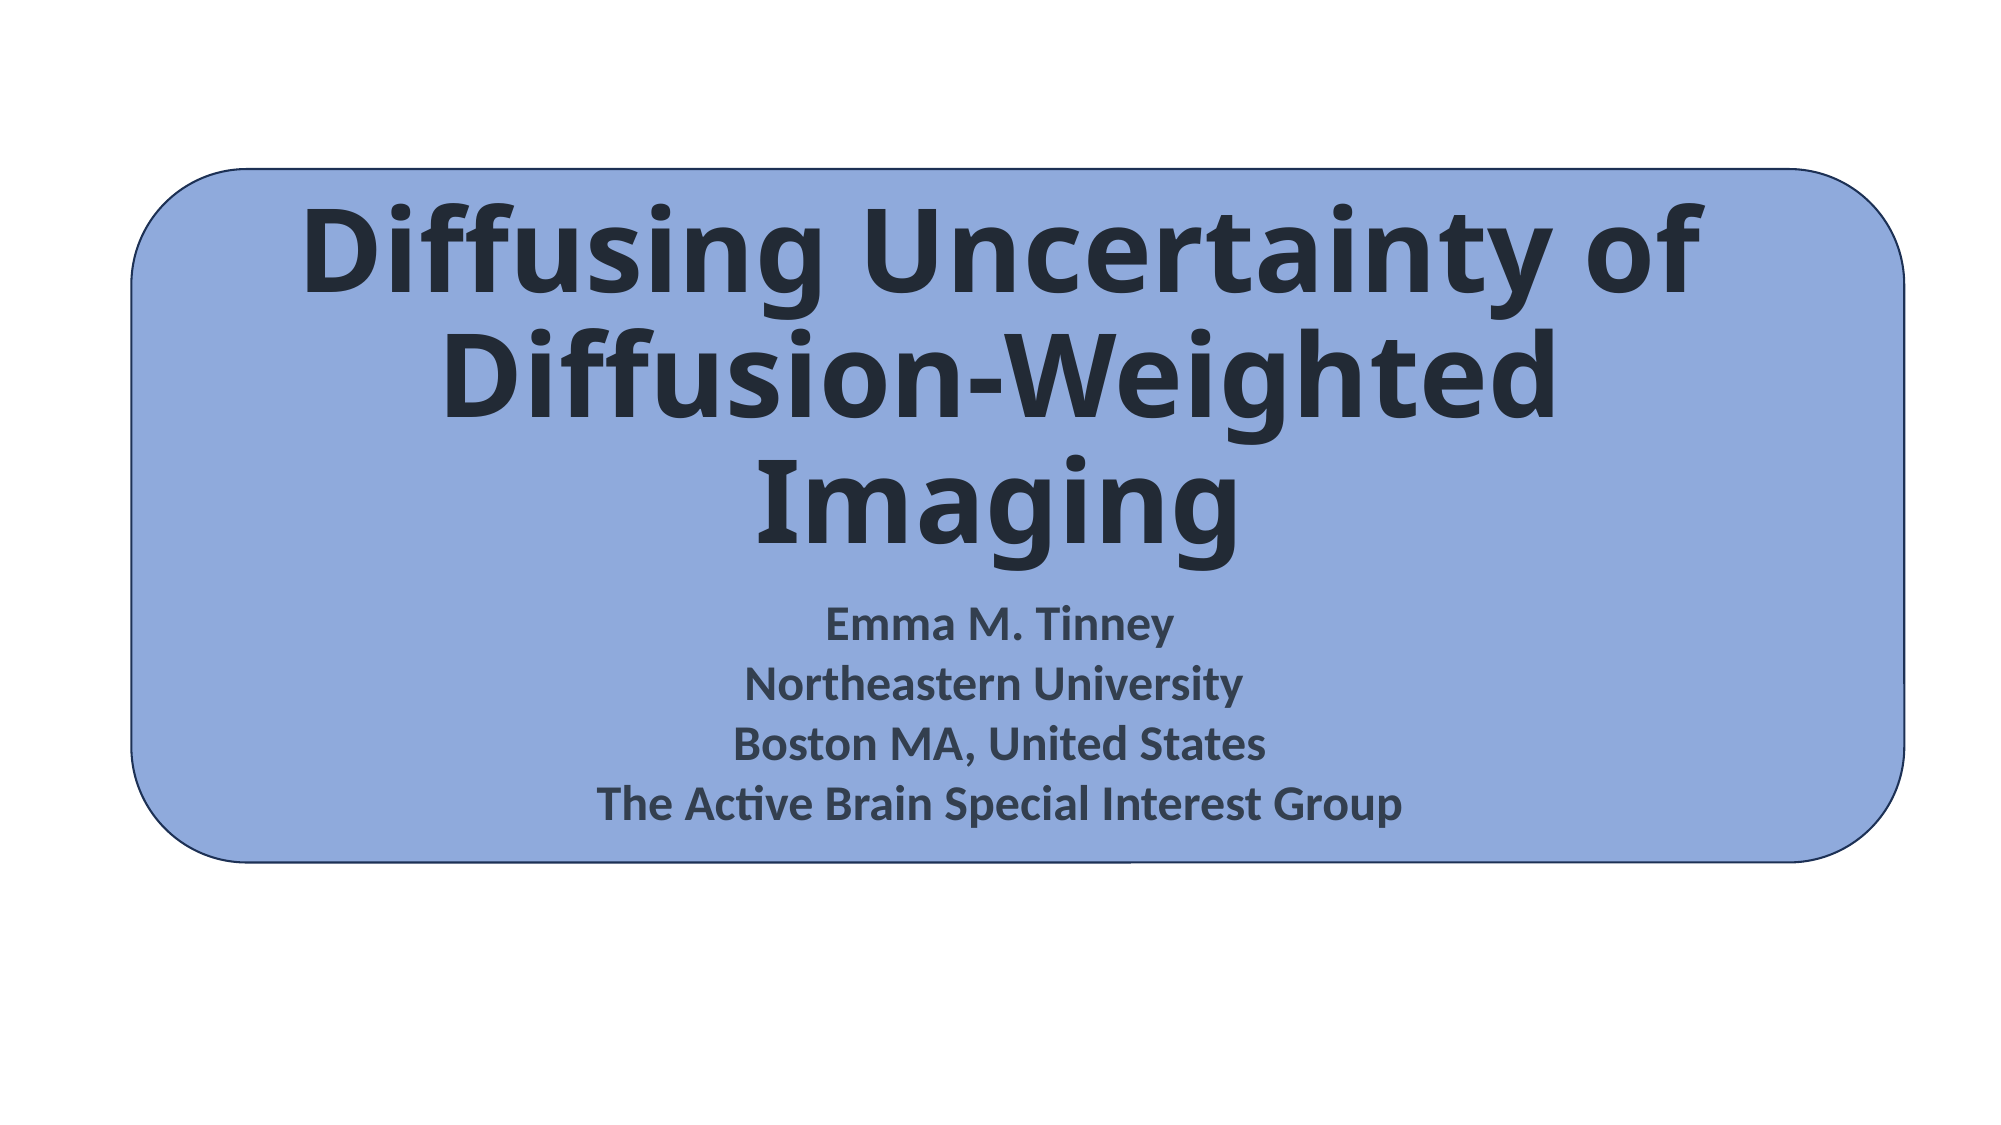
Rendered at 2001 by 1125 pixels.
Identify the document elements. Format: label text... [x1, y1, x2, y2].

text_box [130, 167, 1906, 864]
title Diffusing Uncertainty of Diffusion-Weighted Imaging [249, 184, 1750, 576]
subtitle Emma M. Tinney Northeastern University Boston MA, United States The Active Brain Special Interest Group [249, 583, 1750, 855]
